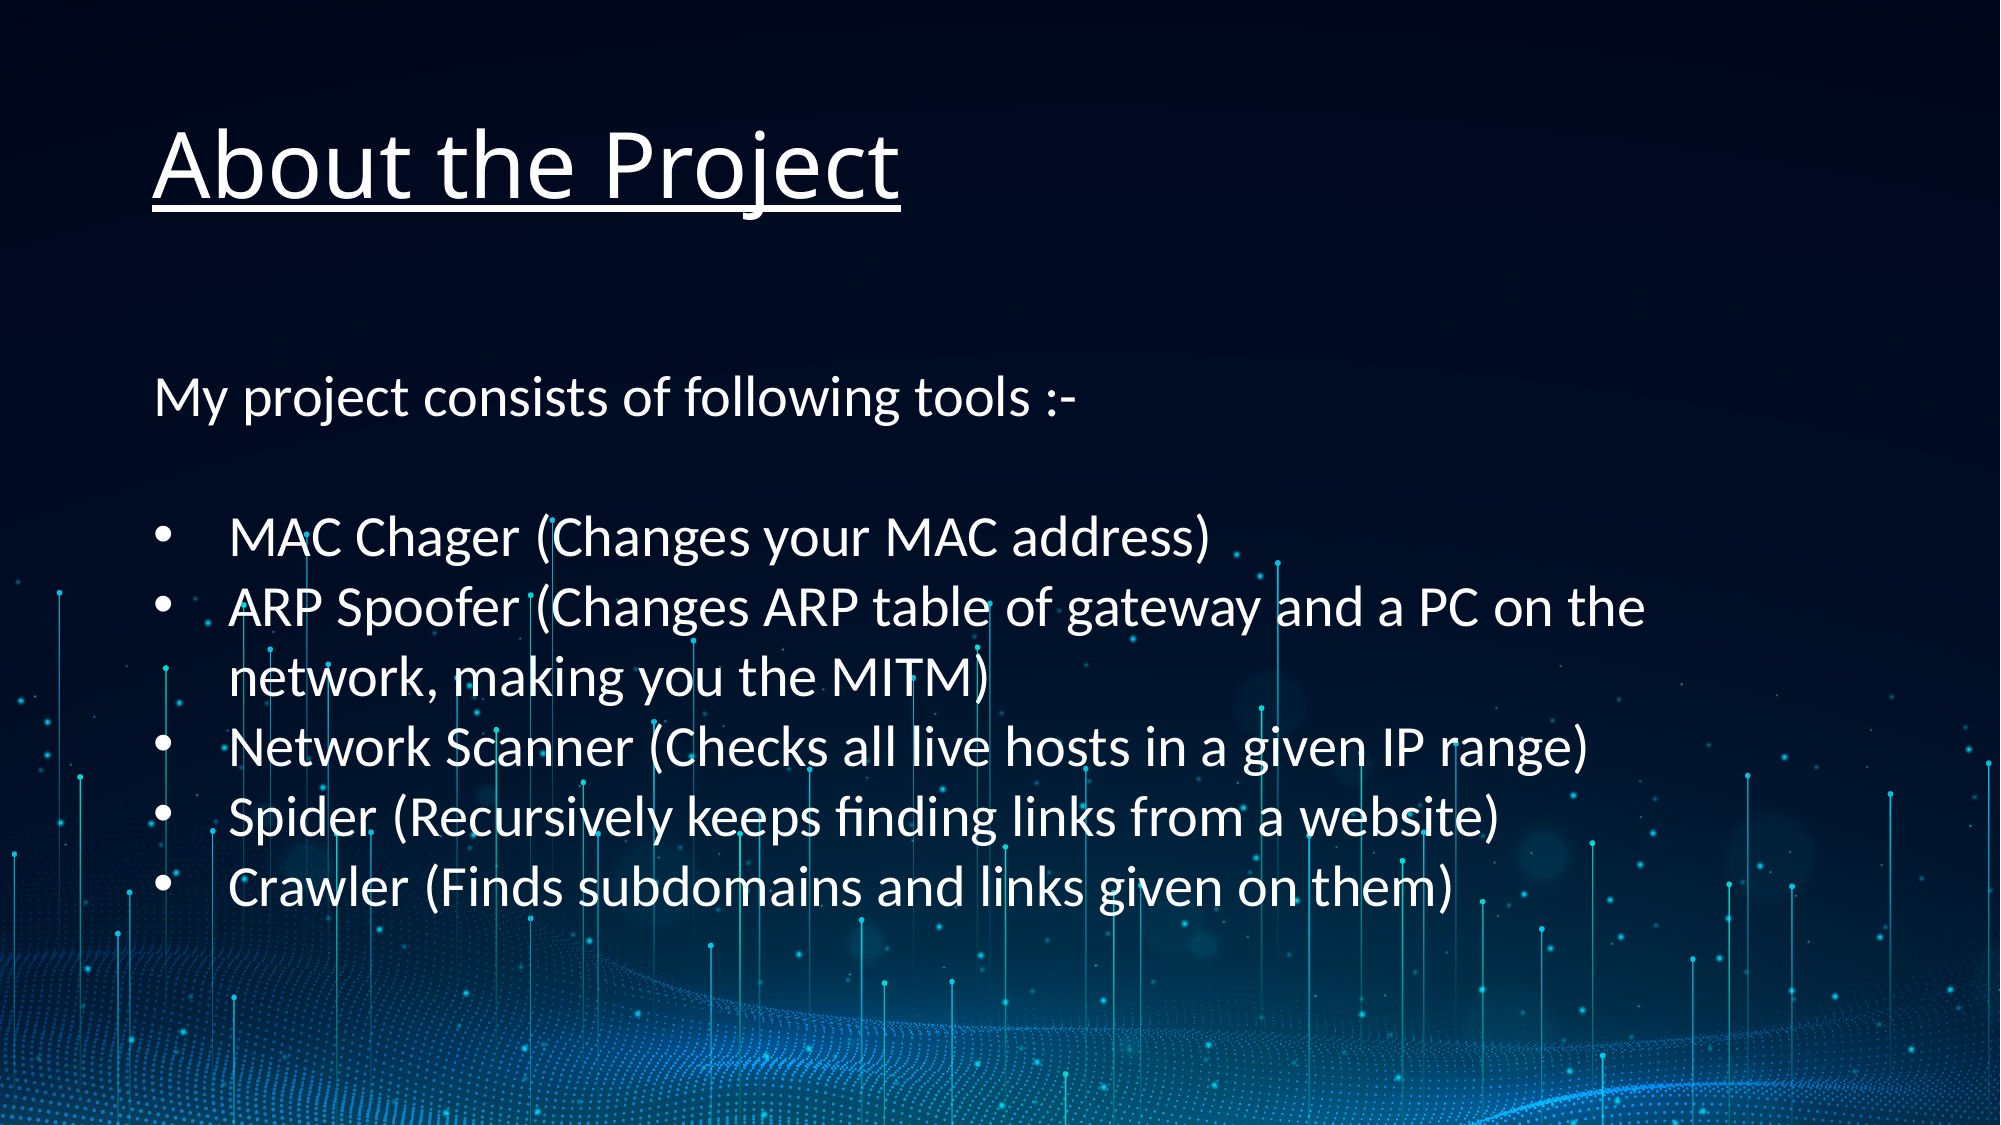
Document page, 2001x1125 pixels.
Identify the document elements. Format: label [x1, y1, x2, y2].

list [0, 0, 2000, 1125]
